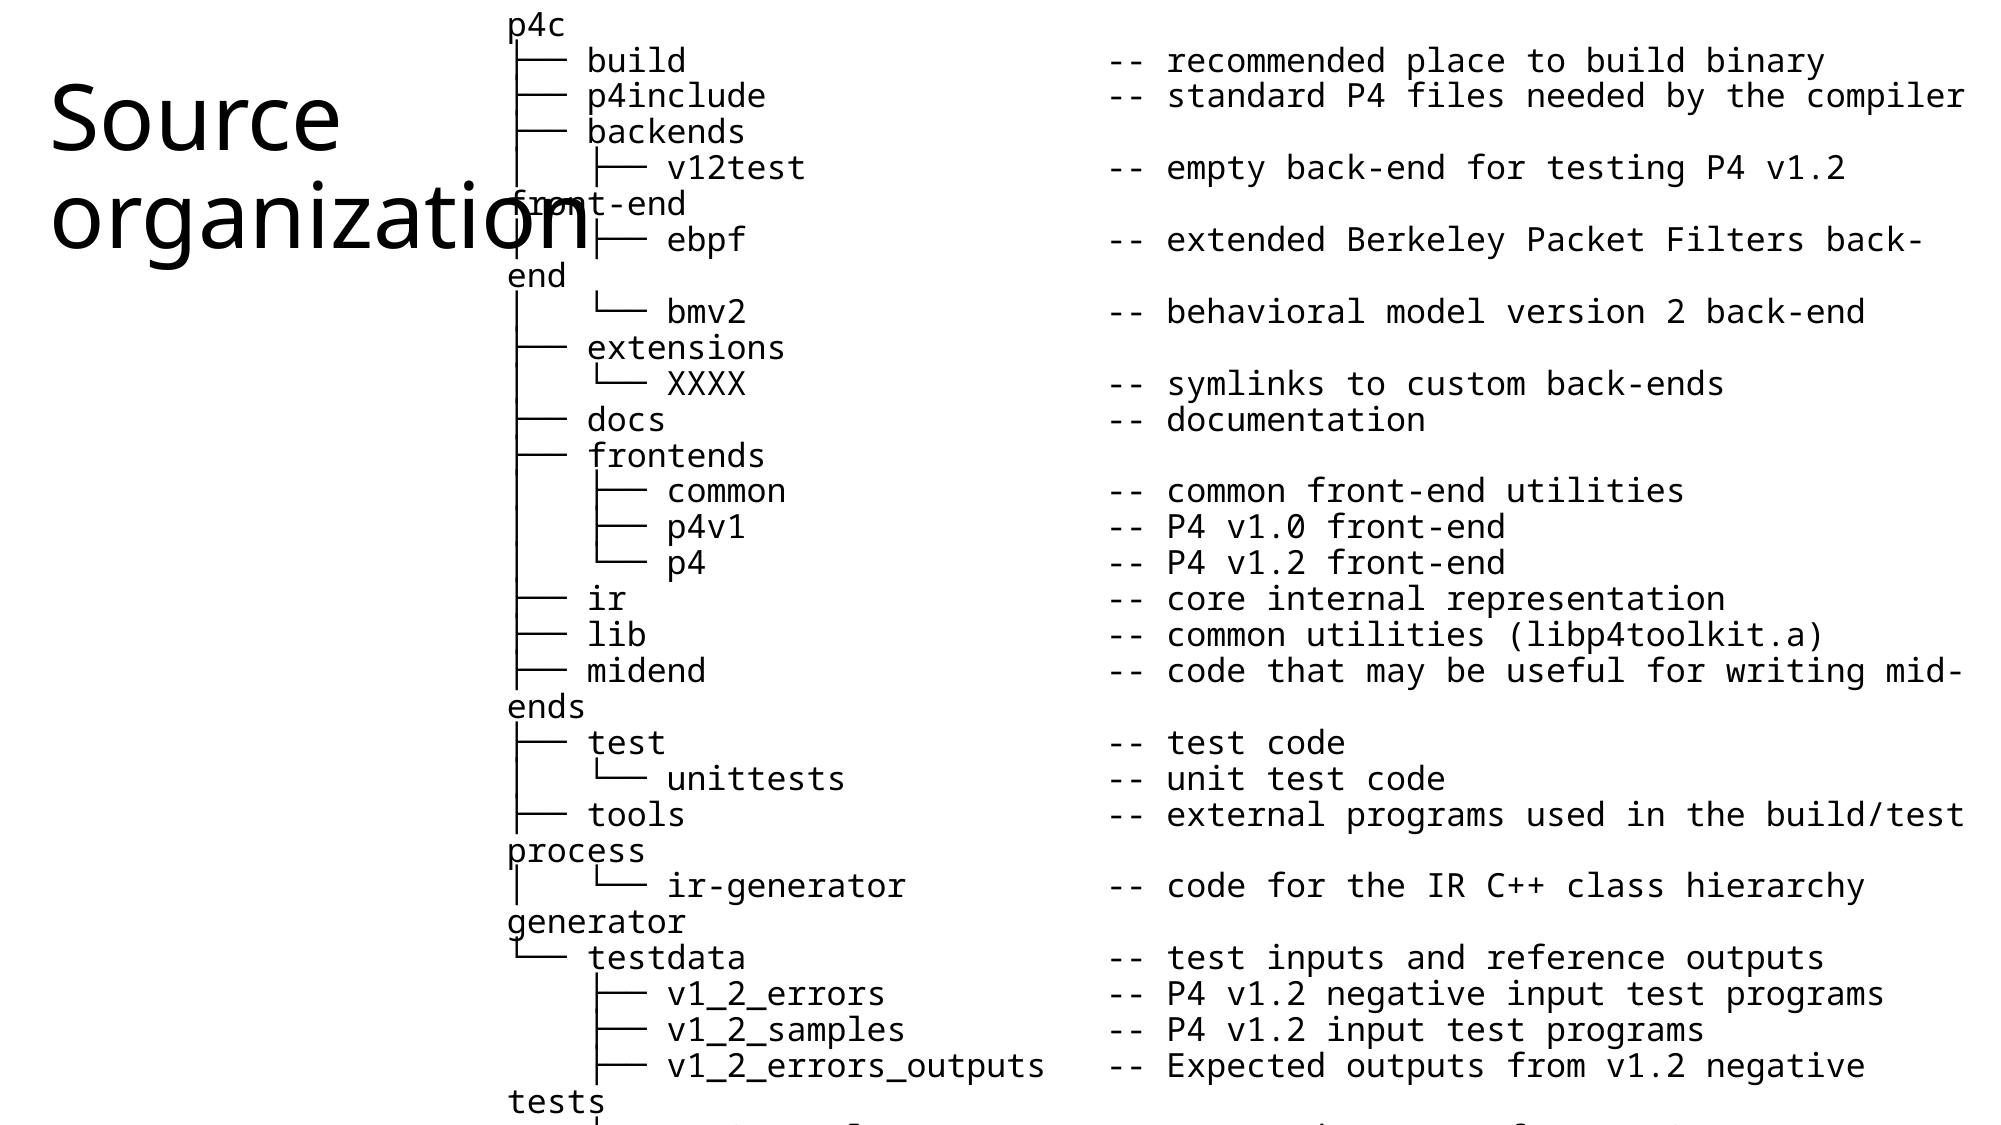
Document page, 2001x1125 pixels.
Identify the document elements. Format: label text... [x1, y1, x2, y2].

title Source organization [34, 61, 491, 279]
list p4c ├── build -- recommended place to build binary ├── p4include -- standard P4 files needed by the compiler ├── backends │ ├── v12test -- empty back-end for testing P4 v1.2 front-end │ ├── ebpf -- extended Berkeley Packet Filters back-end │ └── bmv2 -- behavioral model version 2 back-end ├── extensions │ └── XXXX -- symlinks to custom back-ends ├── docs -- documentation ├── frontends │ ├── common -- common front-end utilities │ ├── p4v1 -- P4 v1.0 front-end │ └── p4 -- P4 v1.2 front-end ├── ir -- core internal representation ├── lib -- common utilities (libp4toolkit.a) ├── midend -- code that may be useful for writing mid-ends ├── test -- test code │ └── unittests -- unit test code ├── tools -- external programs used in the build/test process │ └── ir-generator -- code for the IR C++ class hierarchy generator └── testdata -- test inputs and reference outputs ├── v1_2_errors -- P4 v1.2 negative input test programs ├── v1_2_samples -- P4 v1.2 input test programs ├── v1_2_errors_outputs -- Expected outputs from v1.2 negative tests ├── v1_2_samples_outputs -- Expected outputs from v1.2 tests ├── v1_errors -- P4 v1 negative input test programs ├── v1_samples_outputs -- Expected outputs from v1 tests └── v1_samples -- P4 v1 input test programs [491, 0, 2000, 1125]
